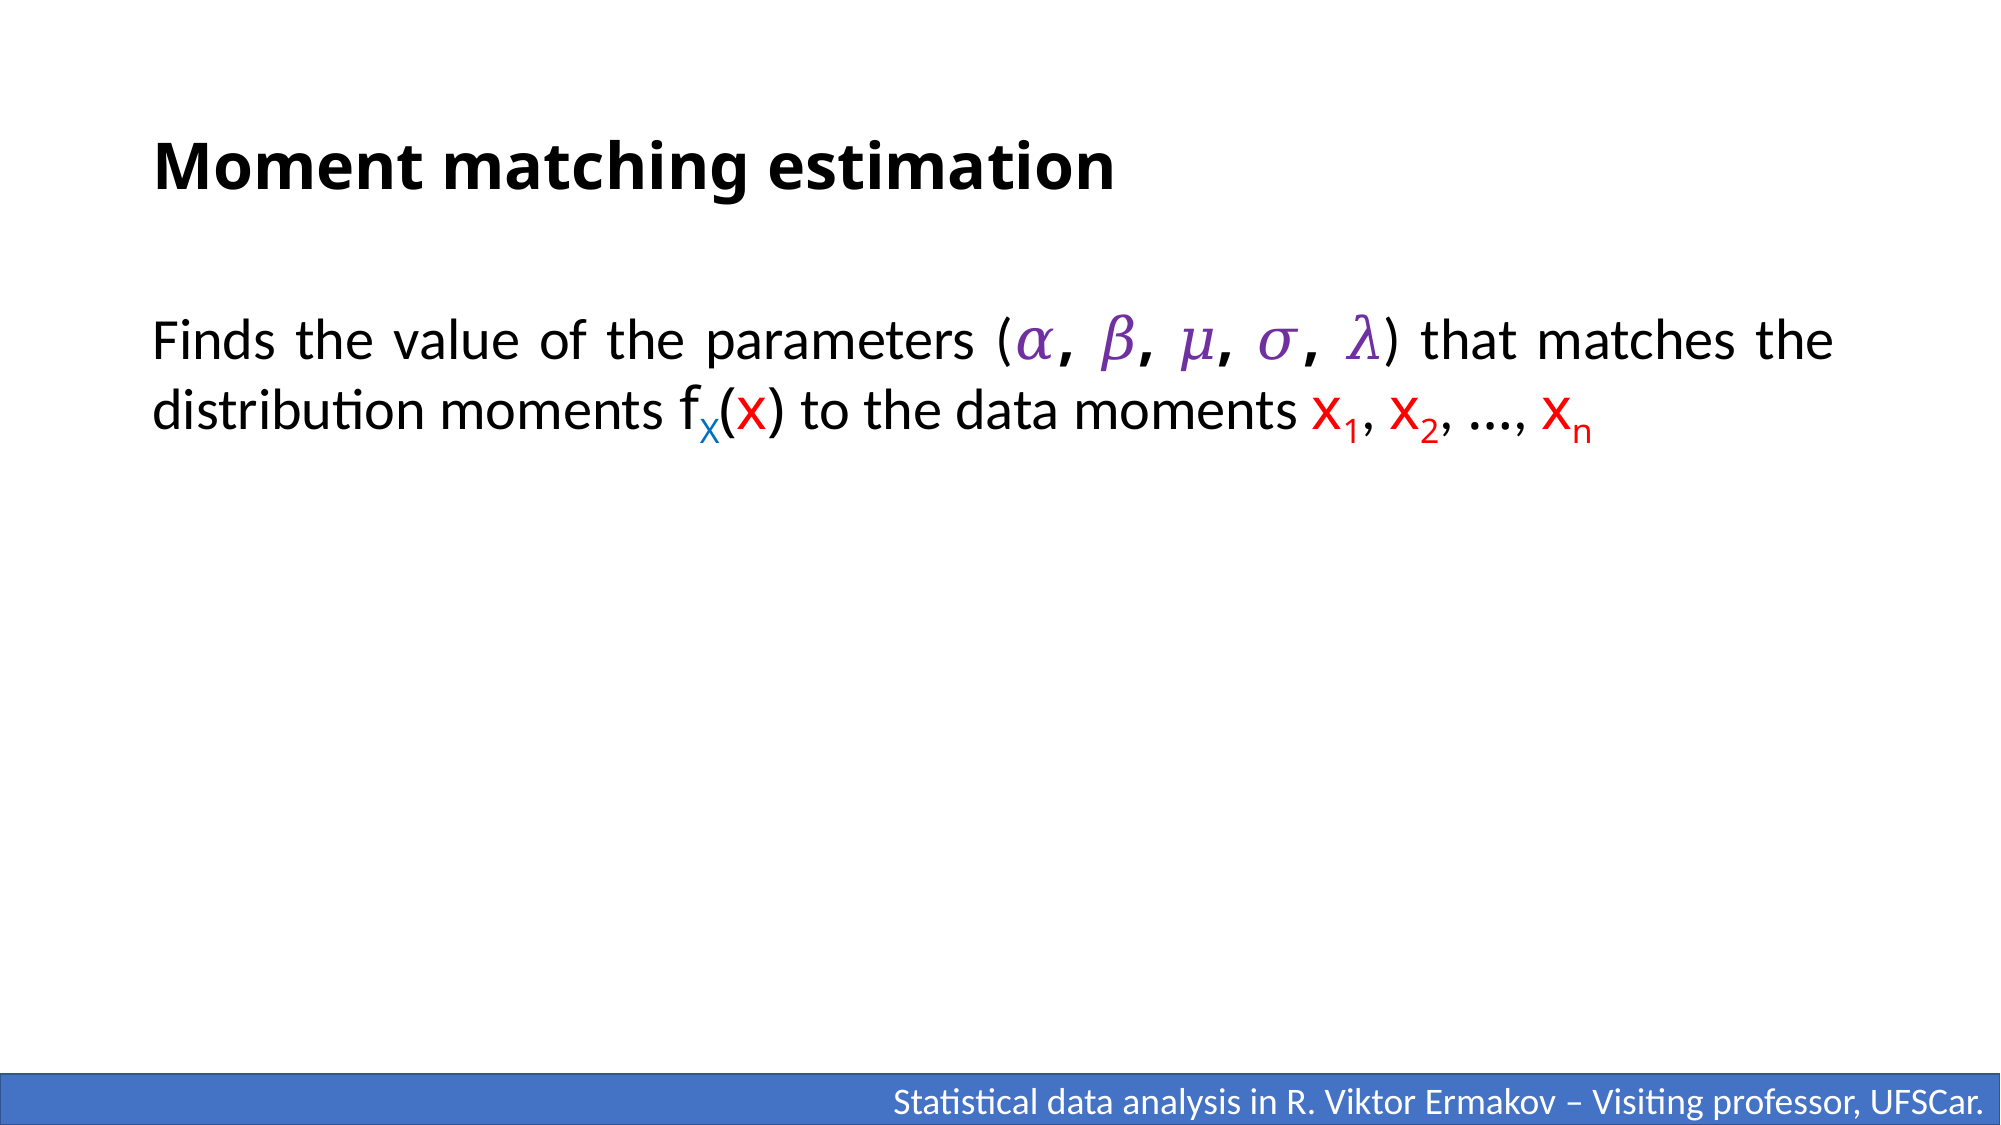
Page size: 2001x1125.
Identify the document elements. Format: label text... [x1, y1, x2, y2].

text_box Statistical data analysis in R. Viktor Ermakov – Visiting professor, UFSCar. [0, 1073, 2000, 1125]
title Moment matching estimation [137, 59, 1863, 278]
